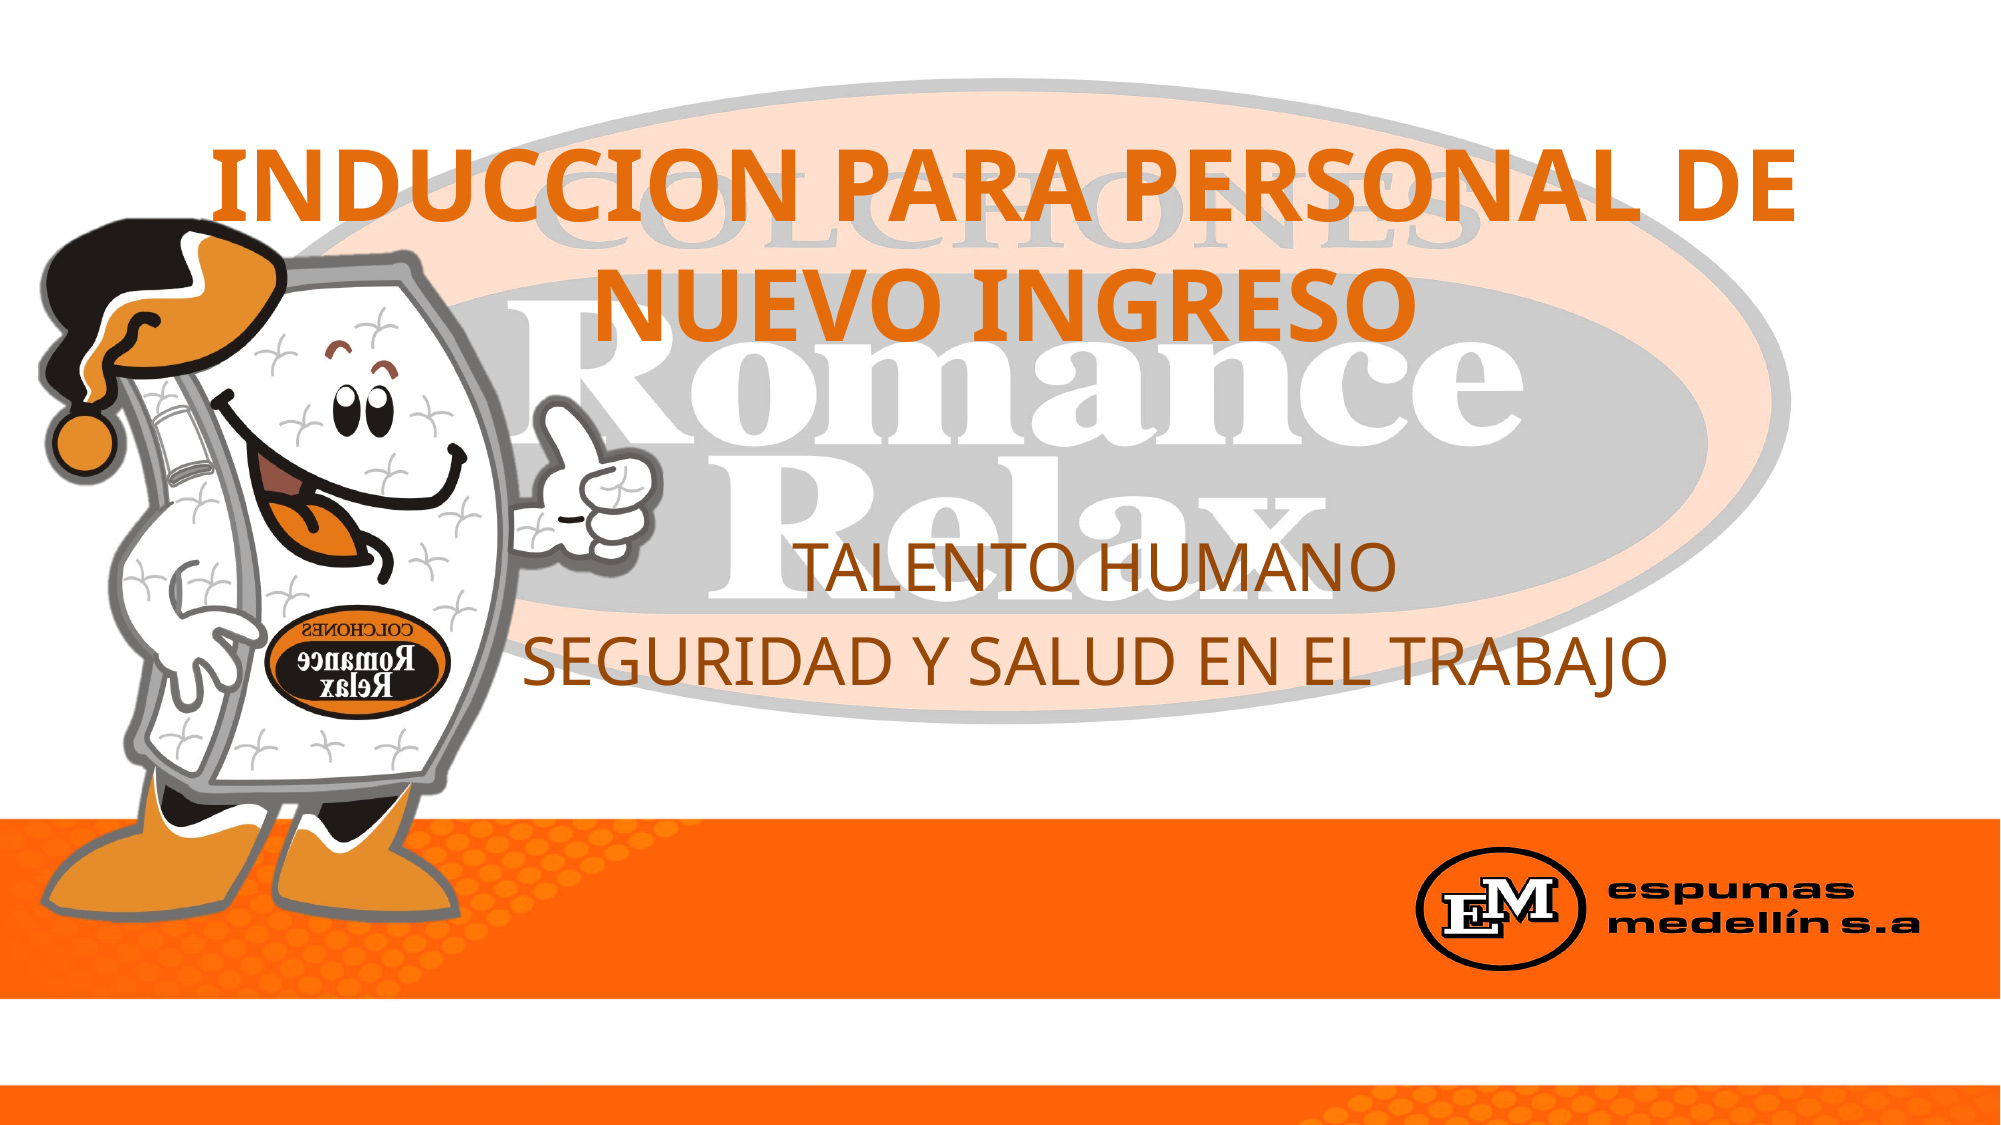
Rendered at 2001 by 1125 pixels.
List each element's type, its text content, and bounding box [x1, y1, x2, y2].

subtitle TALENTO HUMANO SEGURIDAD Y SALUD EN EL TRABAJO [668, 517, 1773, 806]
picture [0, 0, 2001, 1125]
title INDUCCION PARA PERSONAL DE NUEVO INGRESO [155, 120, 1856, 362]
